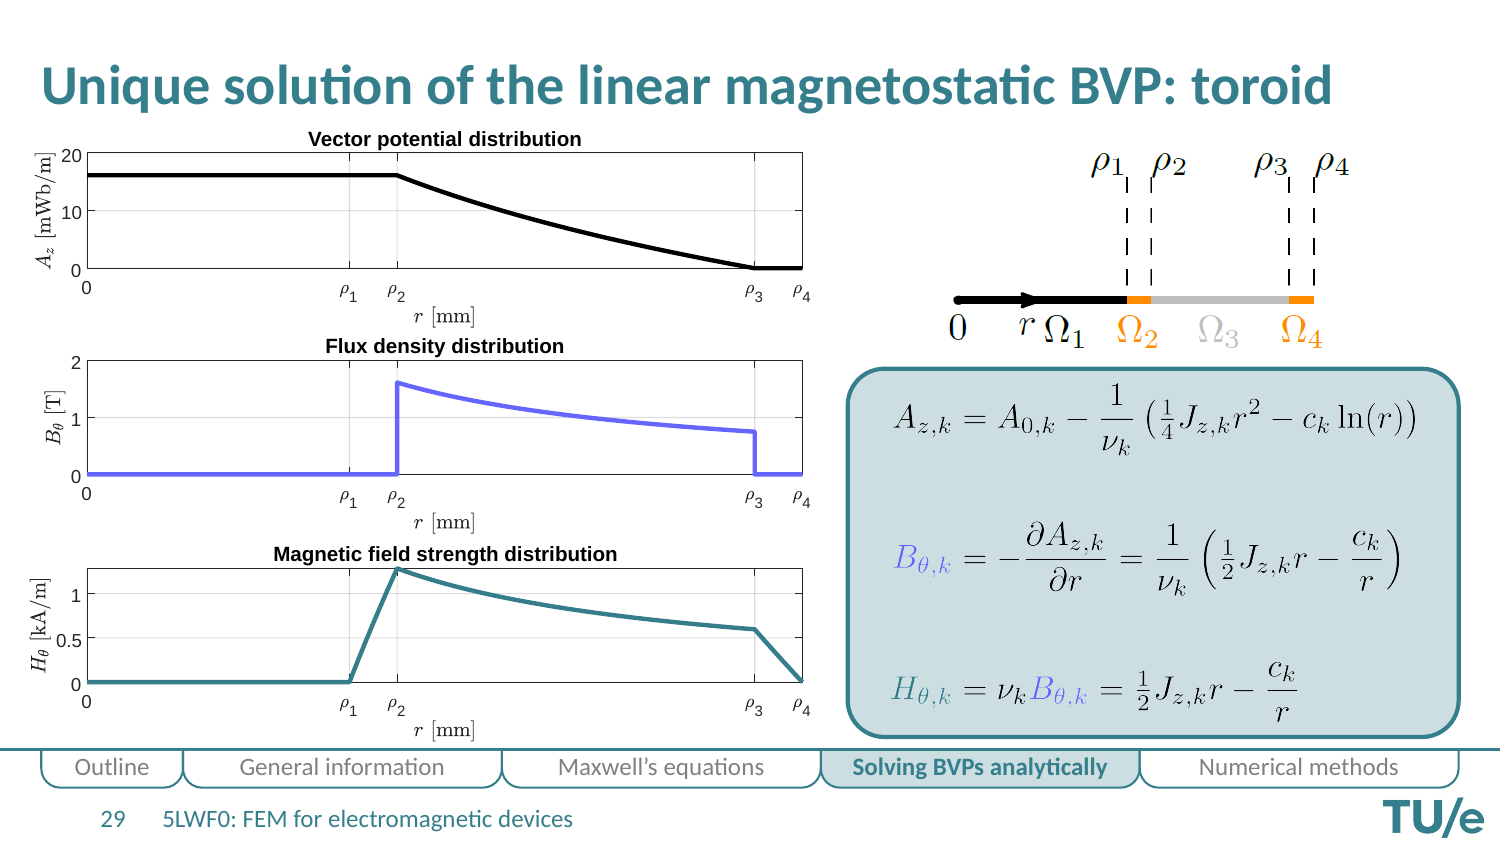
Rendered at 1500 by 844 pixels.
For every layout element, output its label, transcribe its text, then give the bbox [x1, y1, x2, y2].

slide_number 29 [100, 802, 163, 841]
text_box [847, 368, 1459, 737]
footer 5LWF0: FEM for electromagnetic devices [163, 802, 1160, 841]
picture [918, 116, 1388, 360]
picture [24, 114, 824, 747]
title Unique solution of the linear magnetostatic BVP: toroid [41, 59, 1459, 124]
